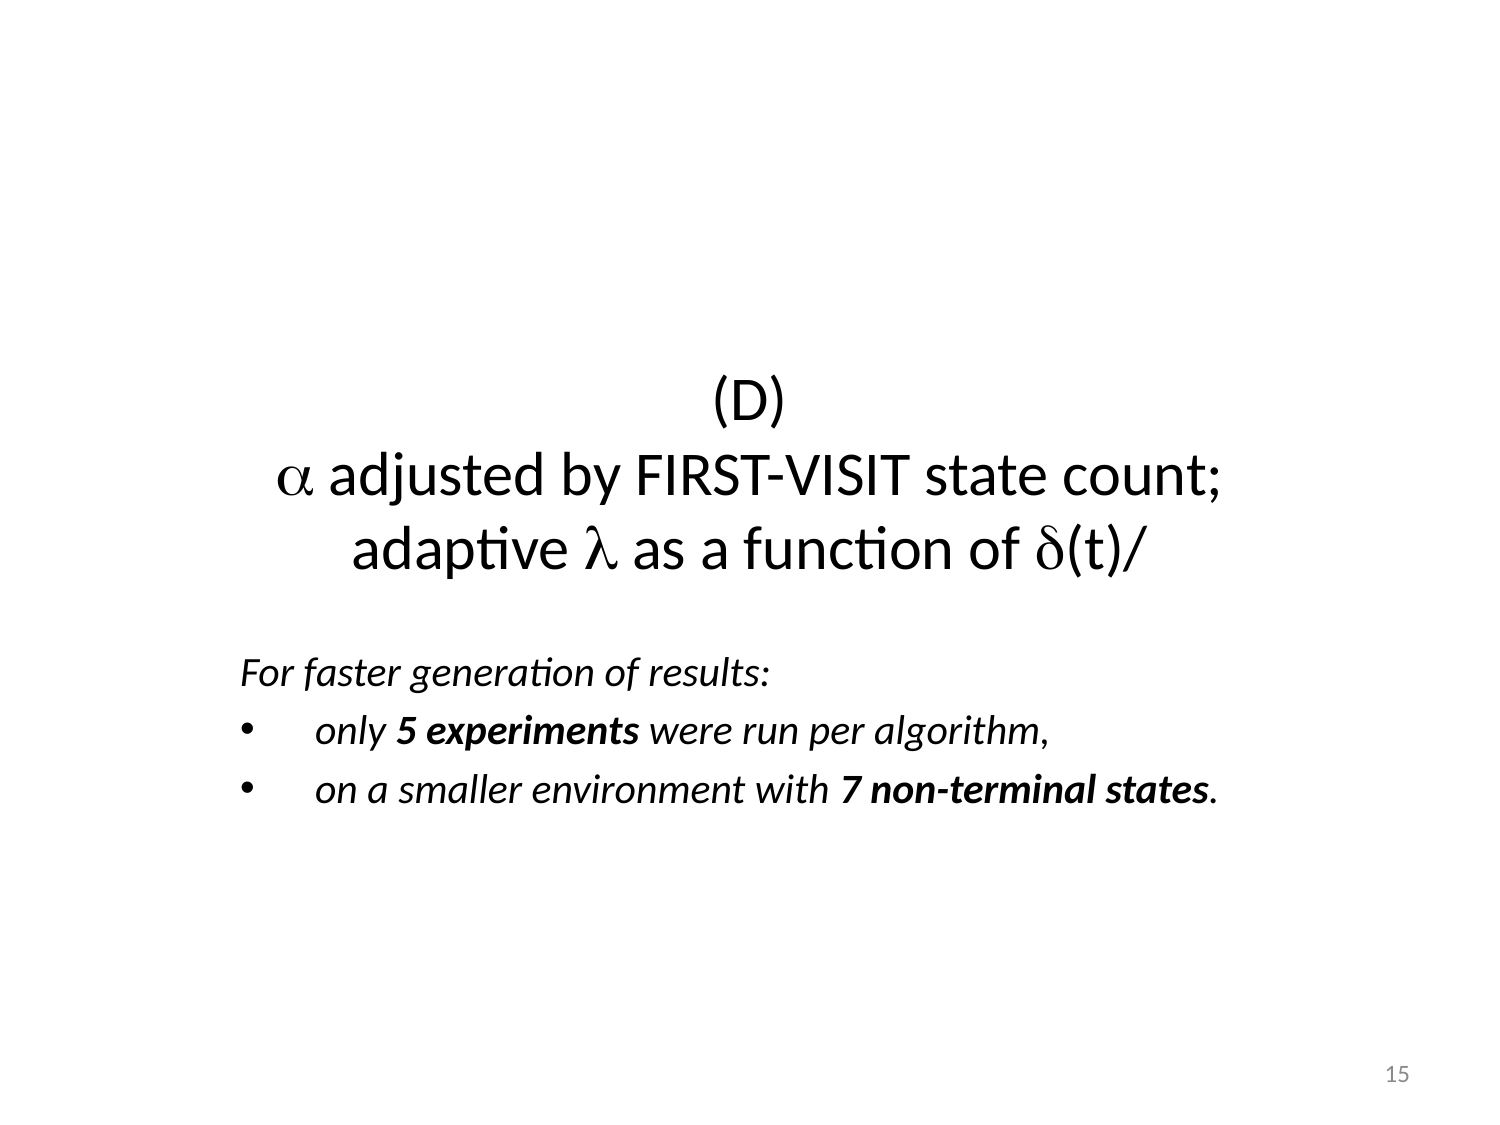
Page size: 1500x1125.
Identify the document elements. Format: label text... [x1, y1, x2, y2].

subtitle For faster generation of results: only 5 experiments were run per algorithm, on a smaller environment with 7 non-terminal states. [225, 637, 1275, 925]
slide_number 15 [1074, 1042, 1425, 1103]
